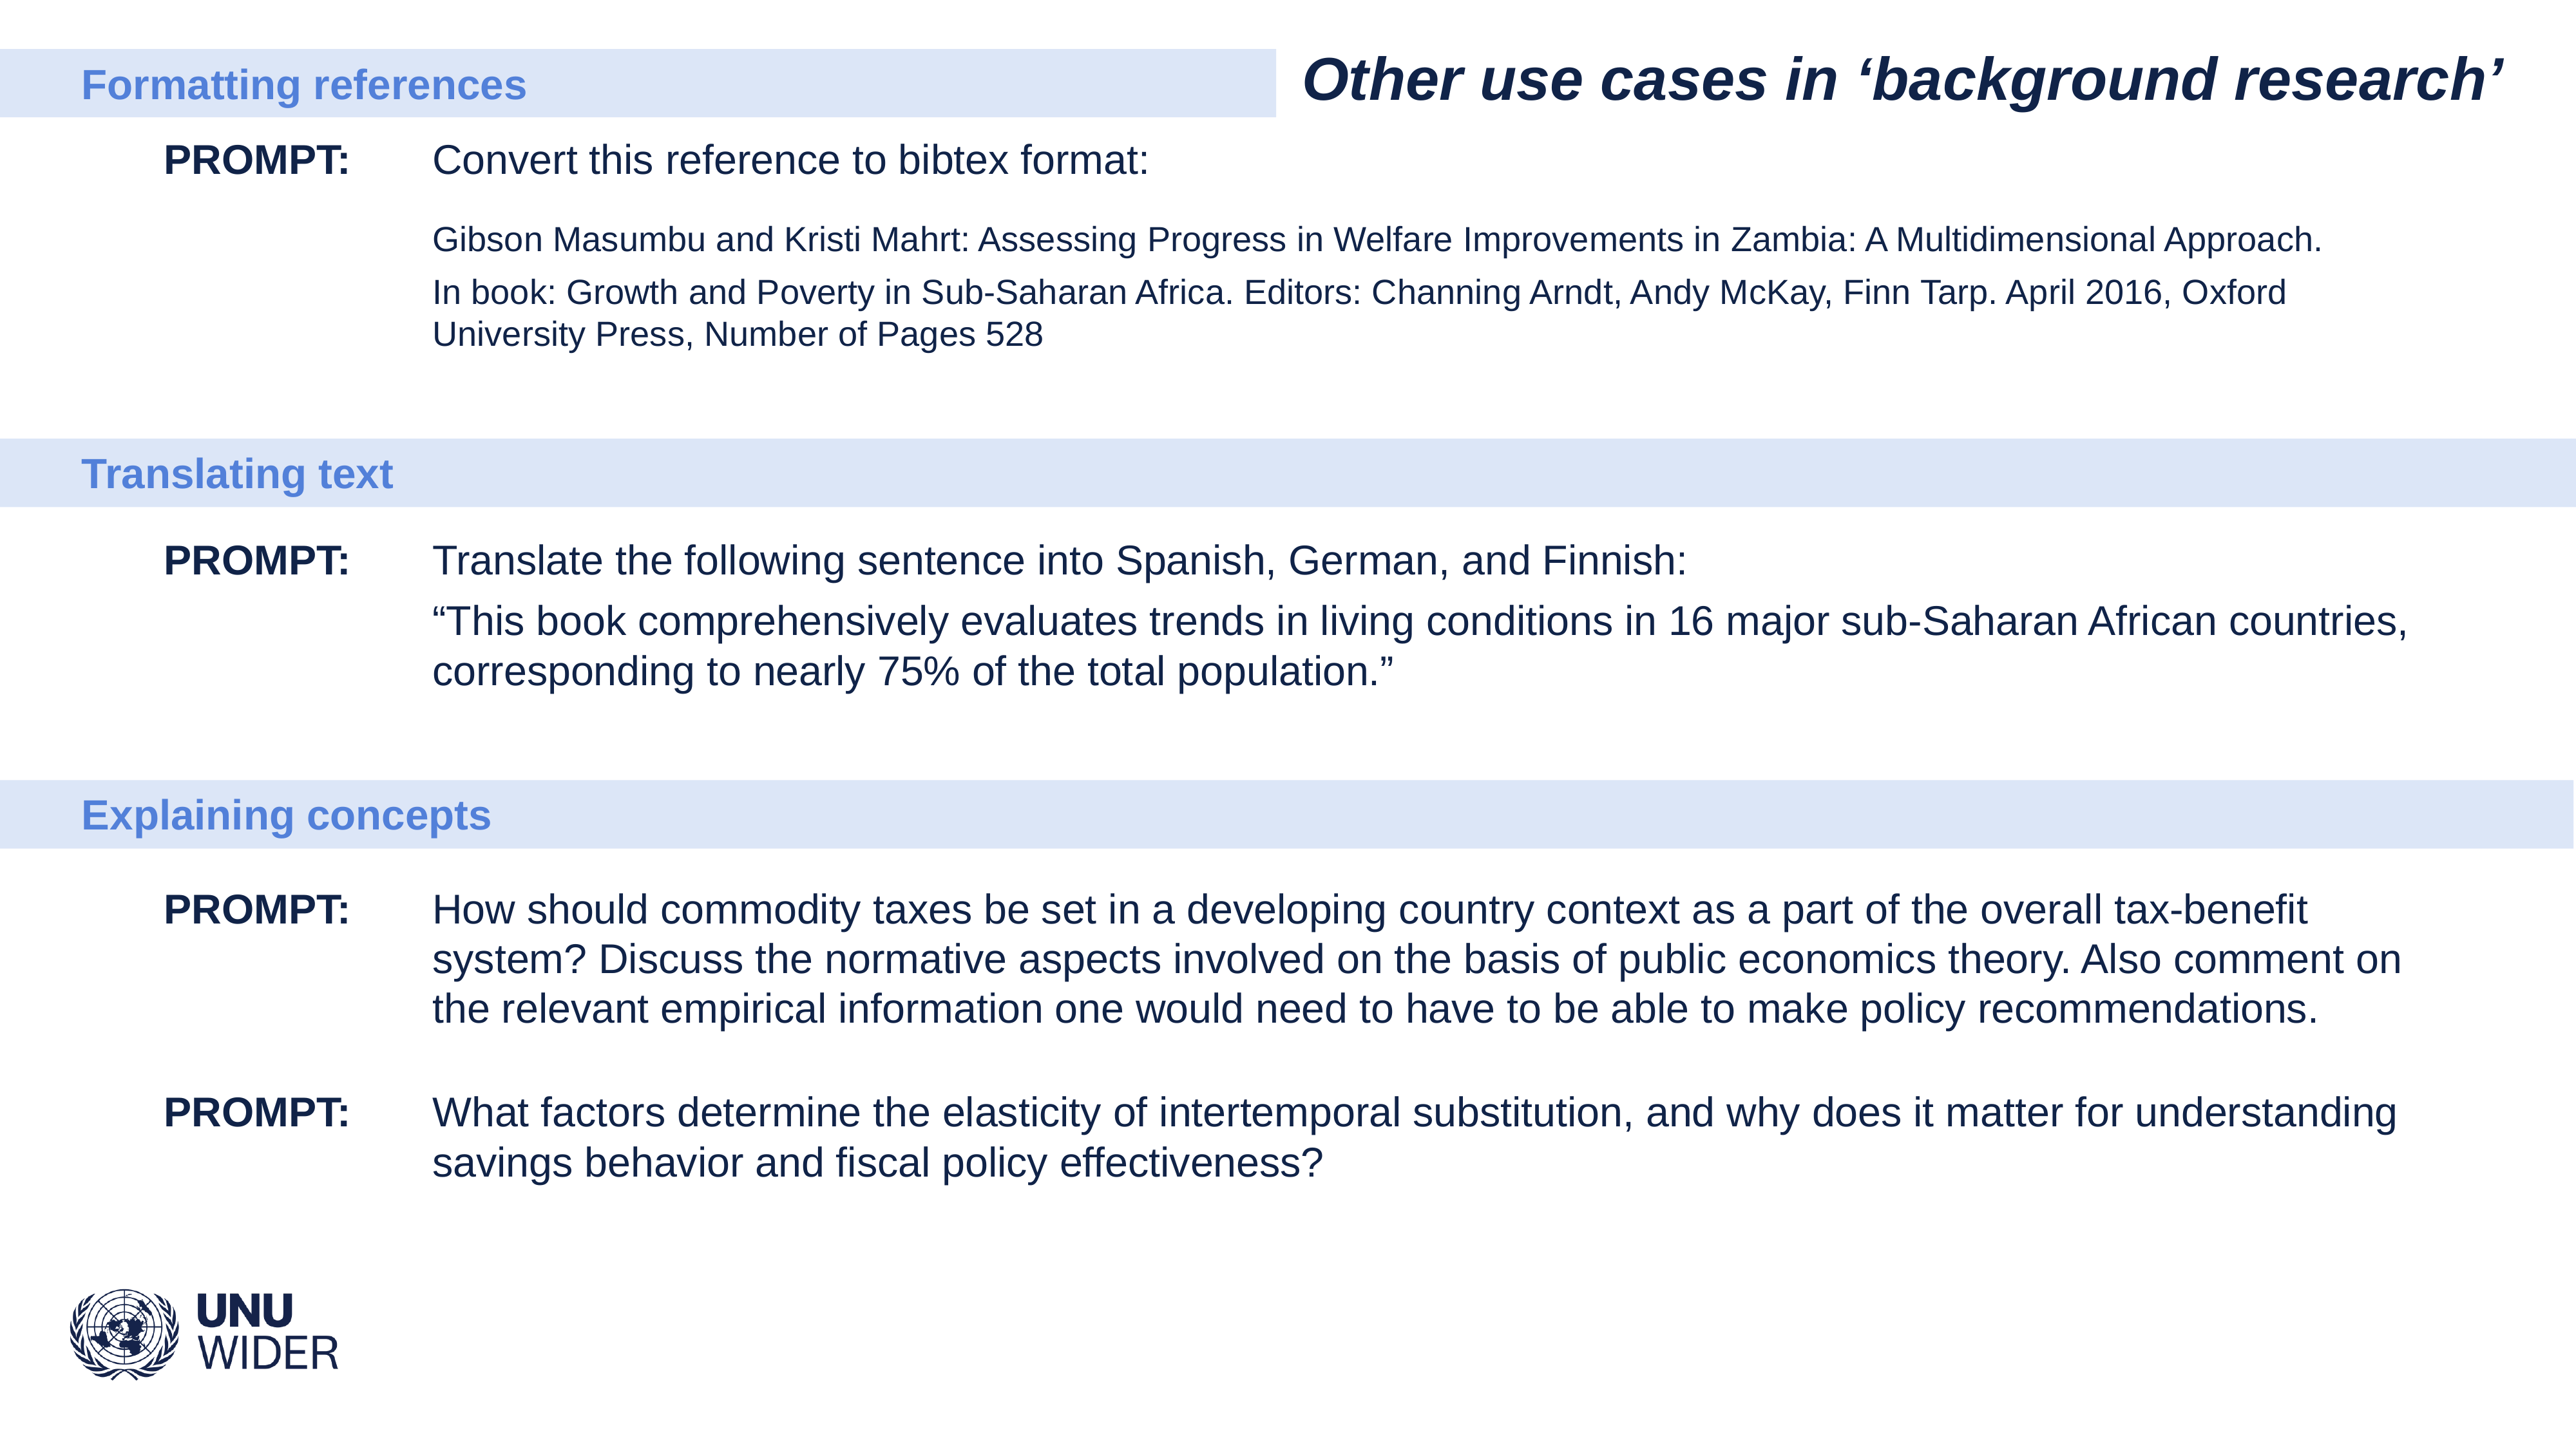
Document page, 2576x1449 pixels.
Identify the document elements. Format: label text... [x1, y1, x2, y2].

text_box Explaining concepts [72, 782, 2075, 844]
text_box Formatting references [72, 52, 1215, 113]
text_box PROMPT: Convert this reference to bibtex format: Gibson Masumbu and Kristi Mahrt: Assessing Progress in Welfare Improvements in Zambia: A Multidimensional Approach. In book: Growth and Poverty in Sub-Saharan Africa. Editors: Channing Arndt, Andy McKay, Finn Tarp. April 2016, Oxford University Press, Number of Pages 528 PROMPT: Translate the following sentence into Spanish, German, and Finnish: “This book comprehensively evaluates trends in living conditions in 16 major sub-Saharan African countries, corresponding to nearly 75% of the total population.” PROMPT: How should commodity taxes be set in a developing country context as a part of the overall tax-benefit system? Discuss the normative aspects involved on the basis of public economics theory. Also comment on the relevant empirical information one would need to have to be able to make policy recommendations. PROMPT: What factors determine the elasticity of intertemporal substitution, and why does it matter for understanding savings behavior and fiscal policy effectiveness? [155, 128, 2452, 1190]
text_box Translating text [72, 441, 2075, 502]
text_box [2452, 779, 2574, 849]
picture [0, 1220, 408, 1449]
title Other use cases in ‘background research’ [1215, 43, 2514, 247]
text_box [0, 779, 155, 849]
text_box [0, 438, 155, 507]
text_box [2452, 438, 2576, 507]
text_box [0, 48, 1215, 118]
